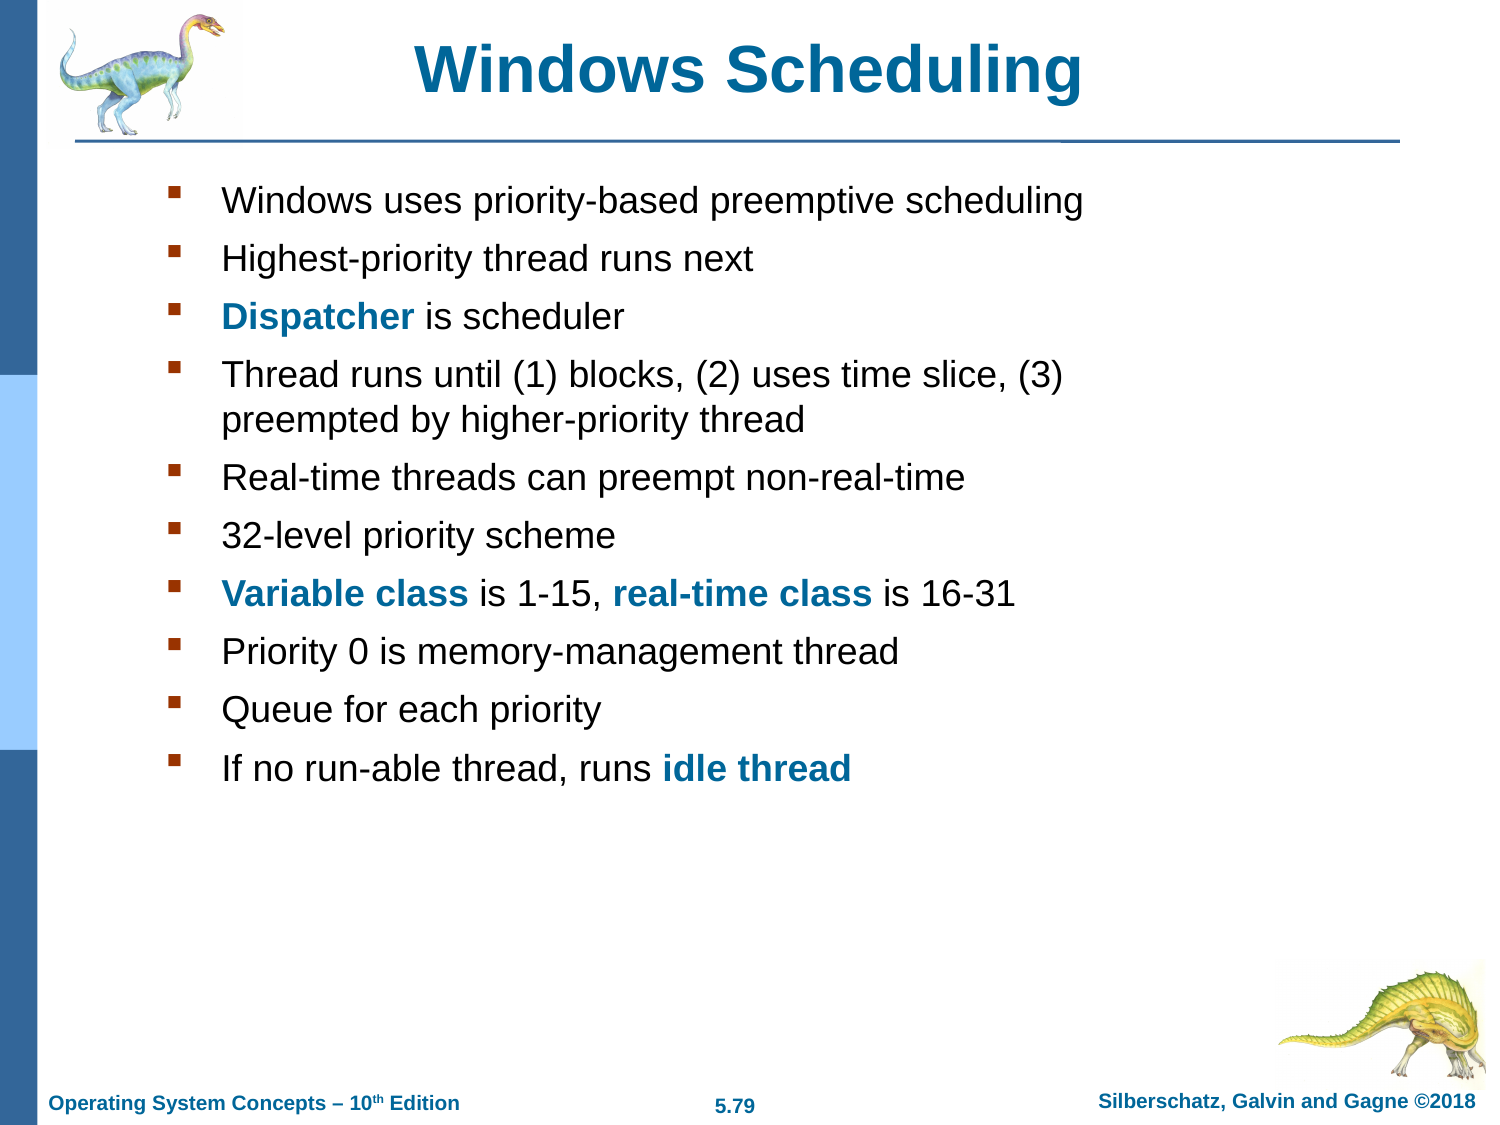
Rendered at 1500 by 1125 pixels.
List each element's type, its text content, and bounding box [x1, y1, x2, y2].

picture [46, 0, 243, 149]
title Windows Scheduling [75, 18, 1425, 114]
list Windows uses priority-based preemptive scheduling Highest-priority thread runs next Dispatcher is scheduler Thread runs until (1) blocks, (2) uses time slice, (3) preempted by higher-priority thread Real-time threads can preempt non-real-time 32-level priority scheme Variable class is 1-15, real-time class is 16-31 Priority 0 is memory-management thread Queue for each priority If no run-able thread, runs idle thread [149, 168, 1196, 881]
picture [1275, 959, 1486, 1090]
